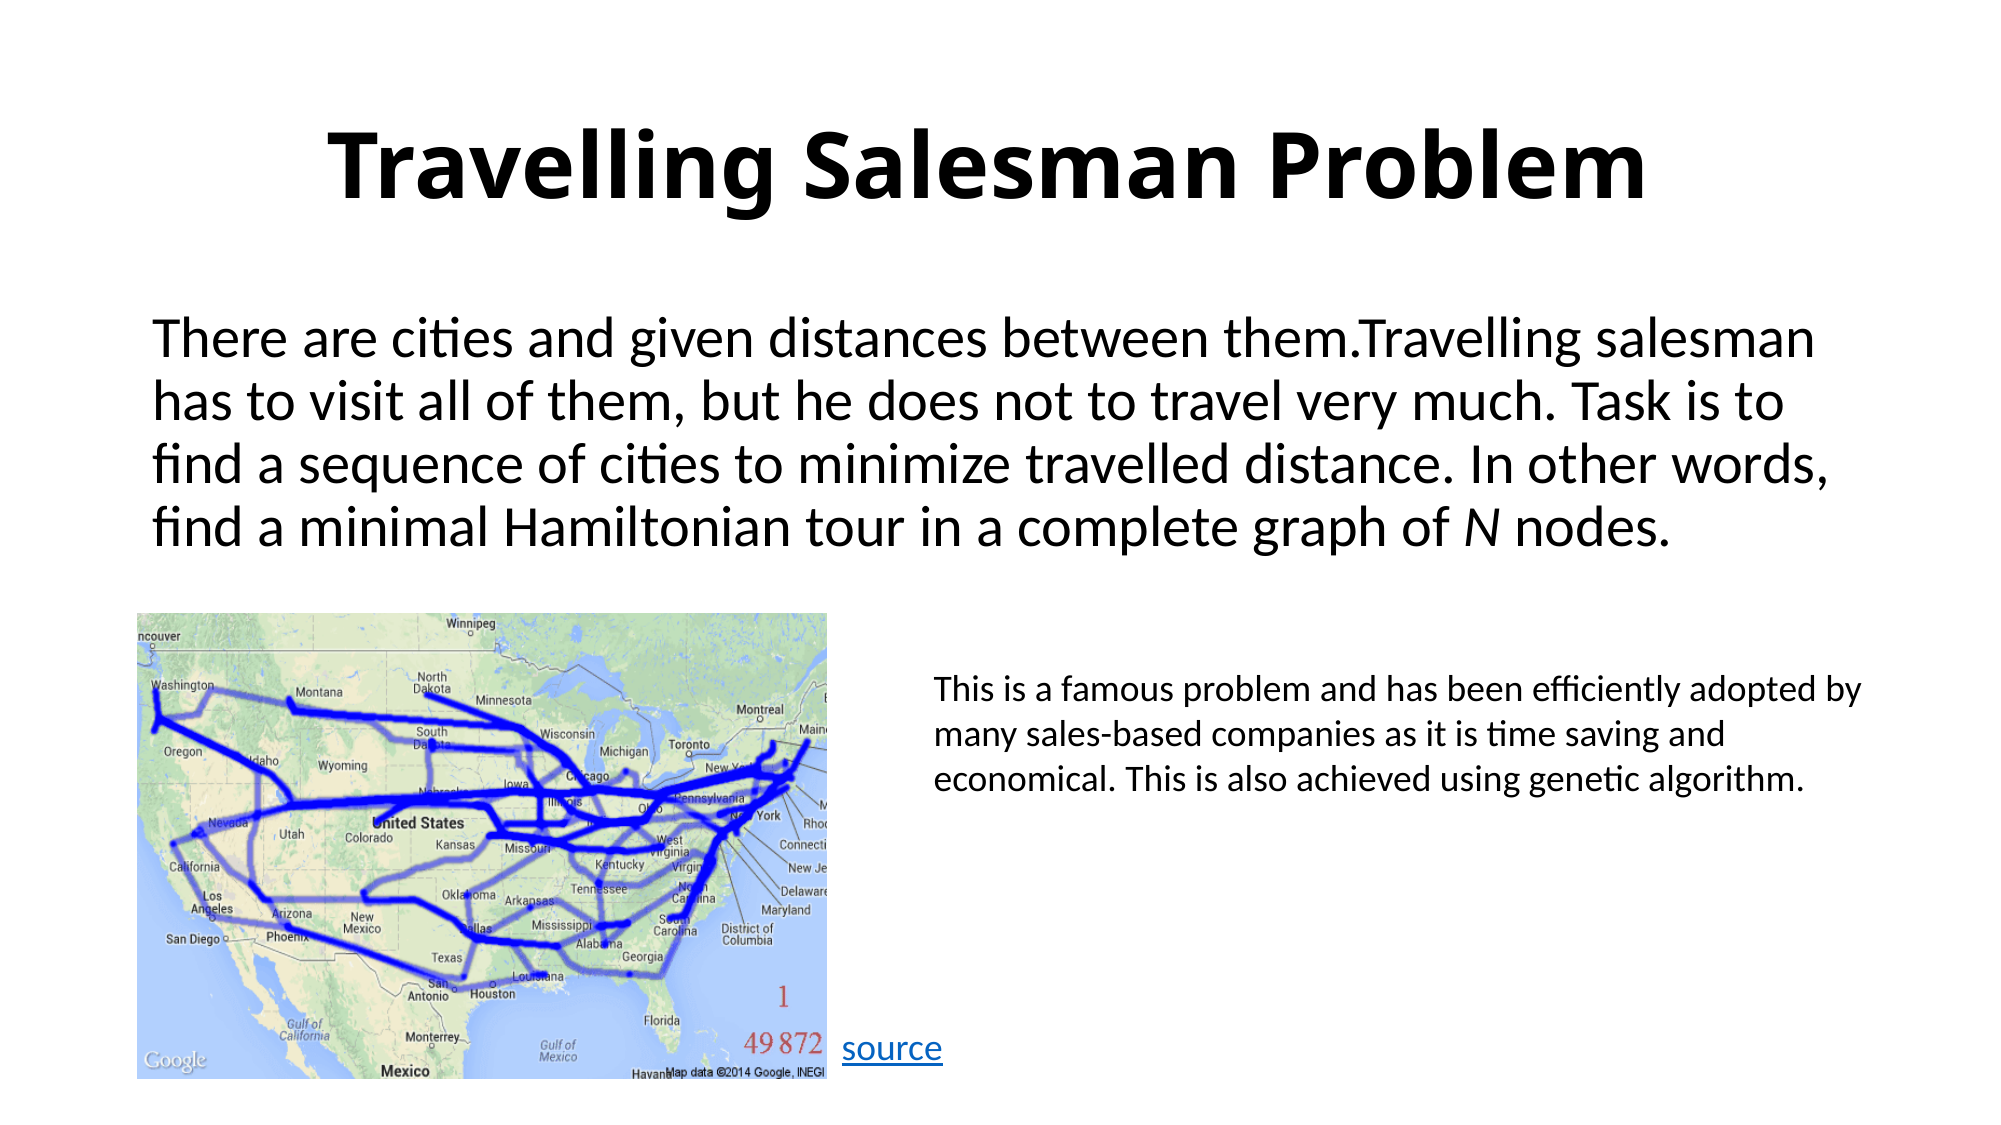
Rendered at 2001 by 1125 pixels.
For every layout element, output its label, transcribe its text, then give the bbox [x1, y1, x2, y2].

text_box This is a famous problem and has been efficiently adopted by many sales-based companies as it is time saving and economical. This is also achieved using genetic algorithm. [918, 656, 1906, 807]
title Travelling Salesman Problem [137, 59, 1863, 278]
list There are cities and given distances between them.Travelling salesman has to visit all of them, but he does not to travel very much. Task is to find a sequence of cities to minimize travelled distance. In other words, find a minimal Hamiltonian tour in a complete graph of N nodes. [137, 299, 1863, 1014]
text_box source [827, 1015, 1041, 1076]
picture [137, 613, 827, 1079]
